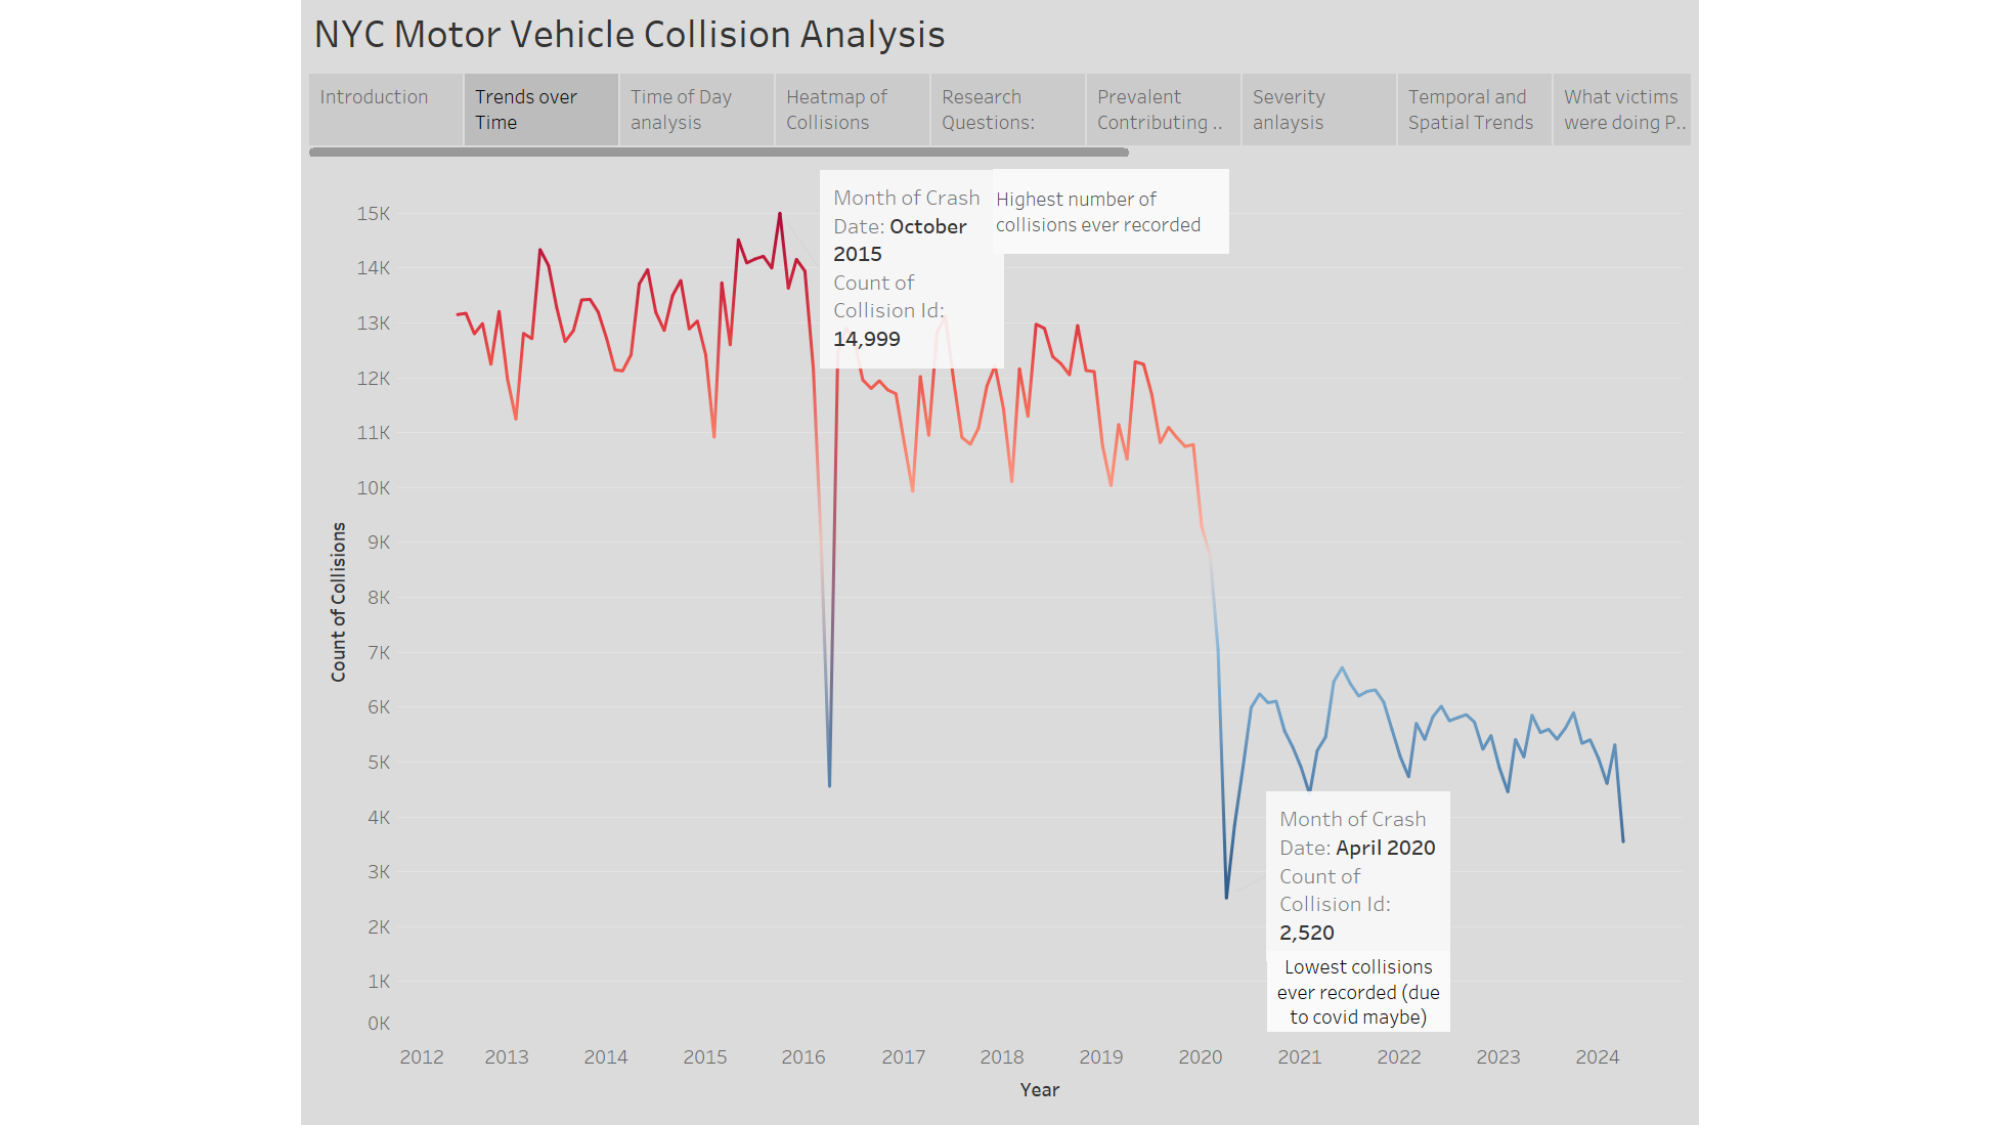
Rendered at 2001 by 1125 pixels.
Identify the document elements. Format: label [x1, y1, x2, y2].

picture [301, 0, 1699, 1125]
